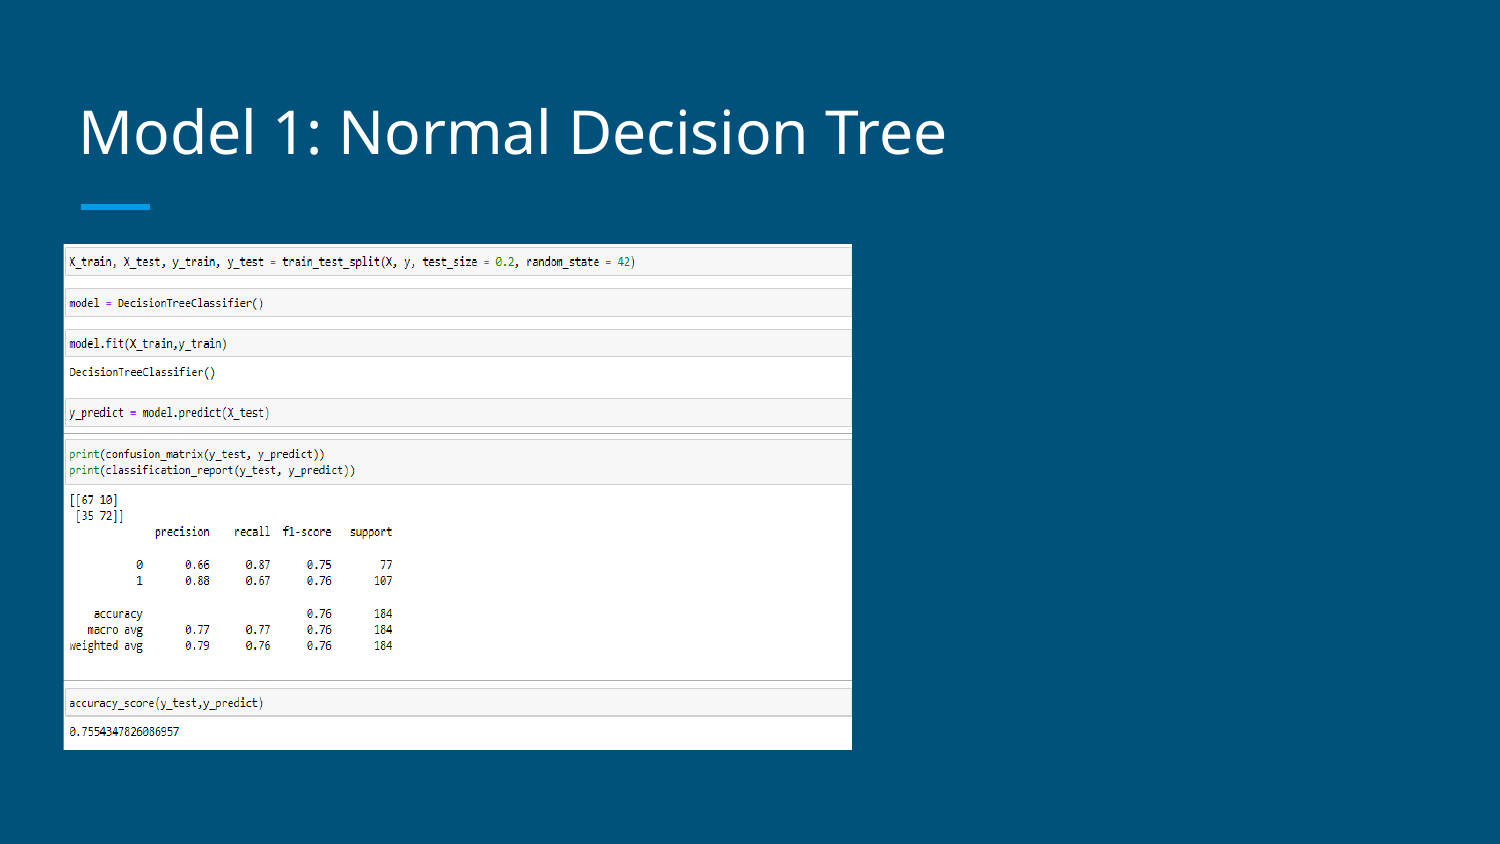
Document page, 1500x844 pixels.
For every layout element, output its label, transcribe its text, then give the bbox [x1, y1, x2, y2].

title Model 1: Normal Decision Tree [63, 75, 1437, 188]
picture [64, 245, 851, 749]
